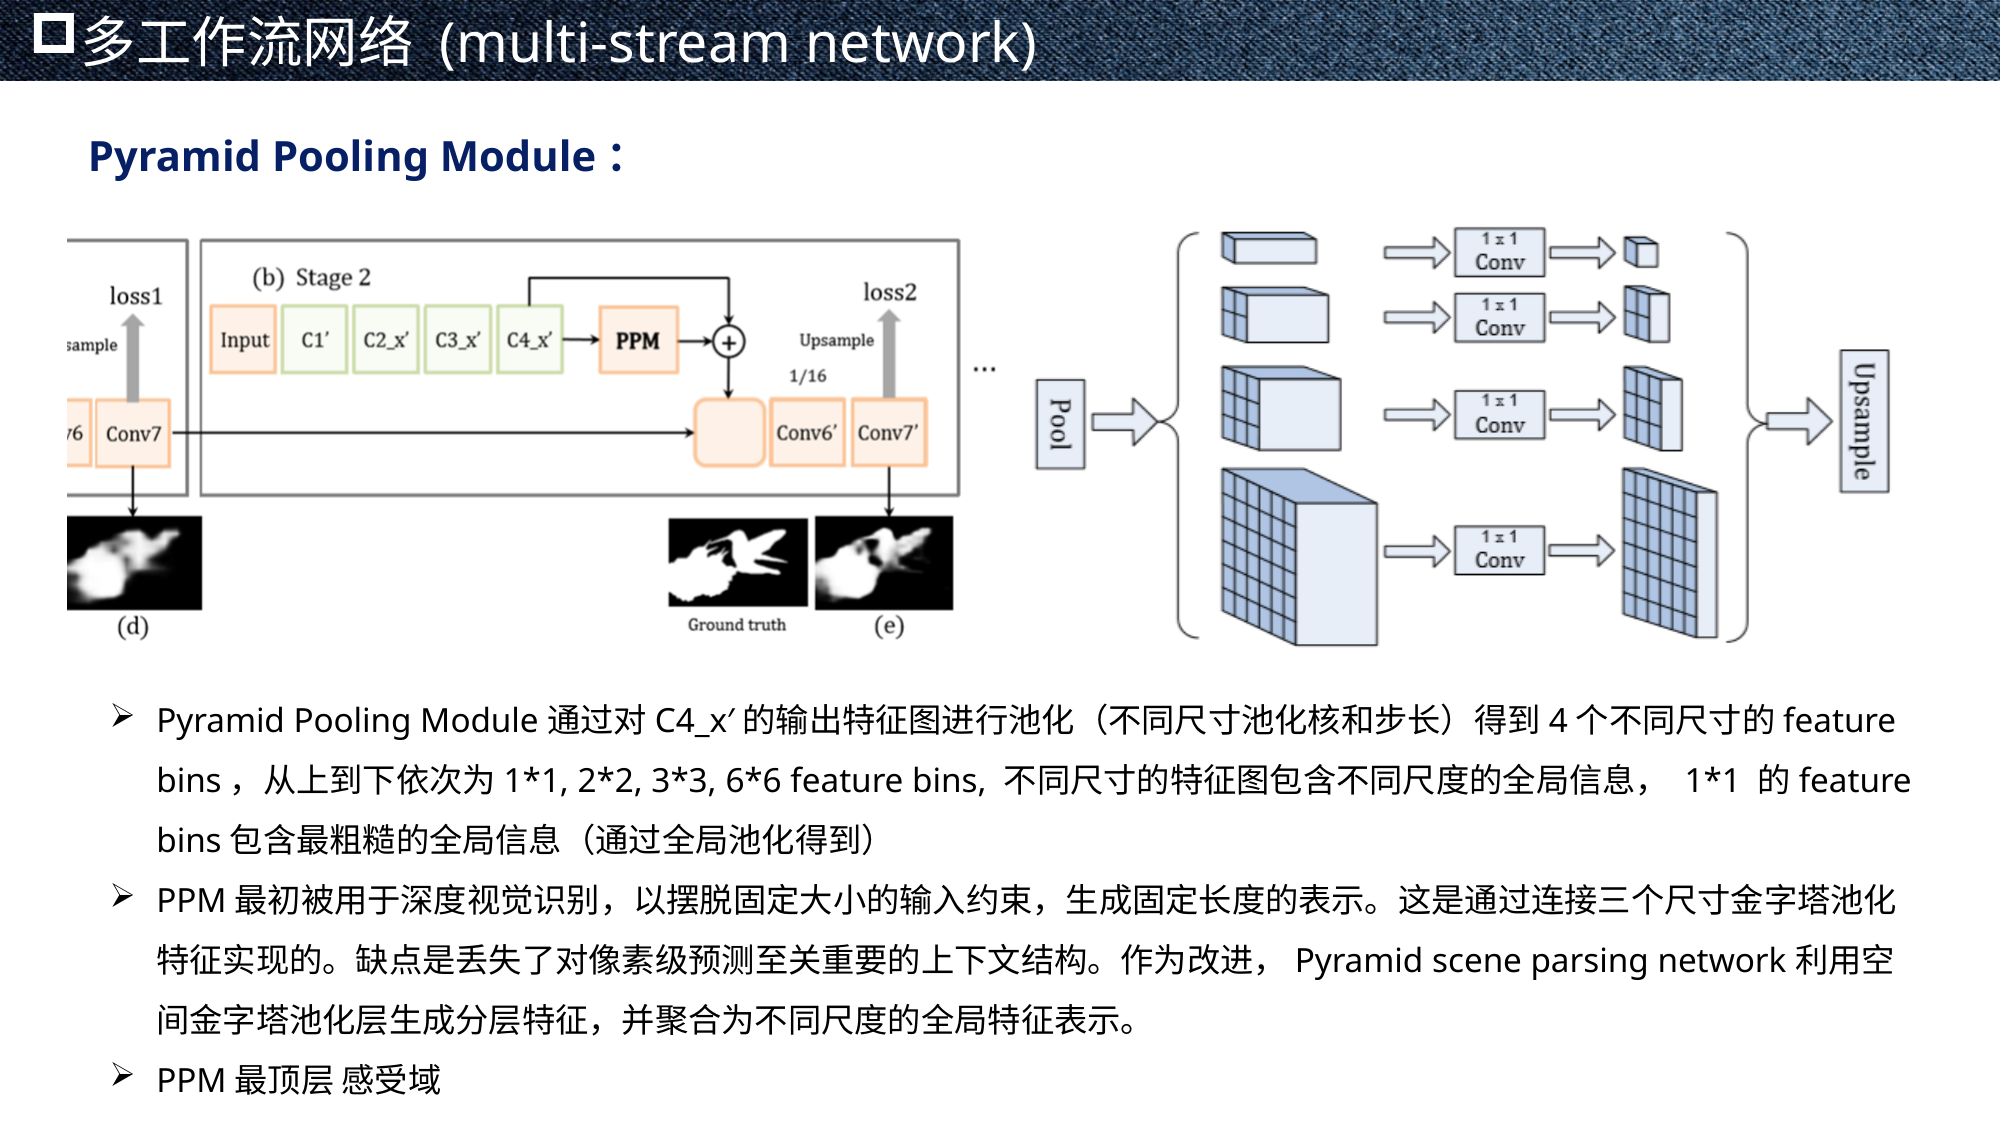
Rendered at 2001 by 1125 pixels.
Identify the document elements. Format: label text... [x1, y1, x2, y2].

picture [67, 232, 1000, 644]
picture [0, 0, 2000, 81]
text_box Pyramid Pooling Module通过对C4_x′的输出特征图进行池化（不同尺寸池化核和步长）得到4个不同尺寸的feature bins，从上到下依次为1*1, 2*2, 3*3, 6*6 feature bins, 不同尺寸的特征图包含不同尺度的全局信息， 1*1 的feature bins包含最粗糙的全局信息（通过全局池化得到） PPM最初被用于深度视觉识别，以摆脱固定大小的输入约束，生成固定长度的表示。这是通过连接三个尺寸金字塔池化特征实现的。缺点是丢失了对像素级预测至关重要的上下文结构。作为改进，Pyramid scene parsing network利用空间金字塔池化层生成分层特征，并聚合为不同尺度的全局特征表示。 PPM最顶层 感受域 [94, 672, 1943, 1107]
text_box Pyramid Pooling Module： [73, 97, 664, 187]
picture [1018, 218, 1904, 654]
